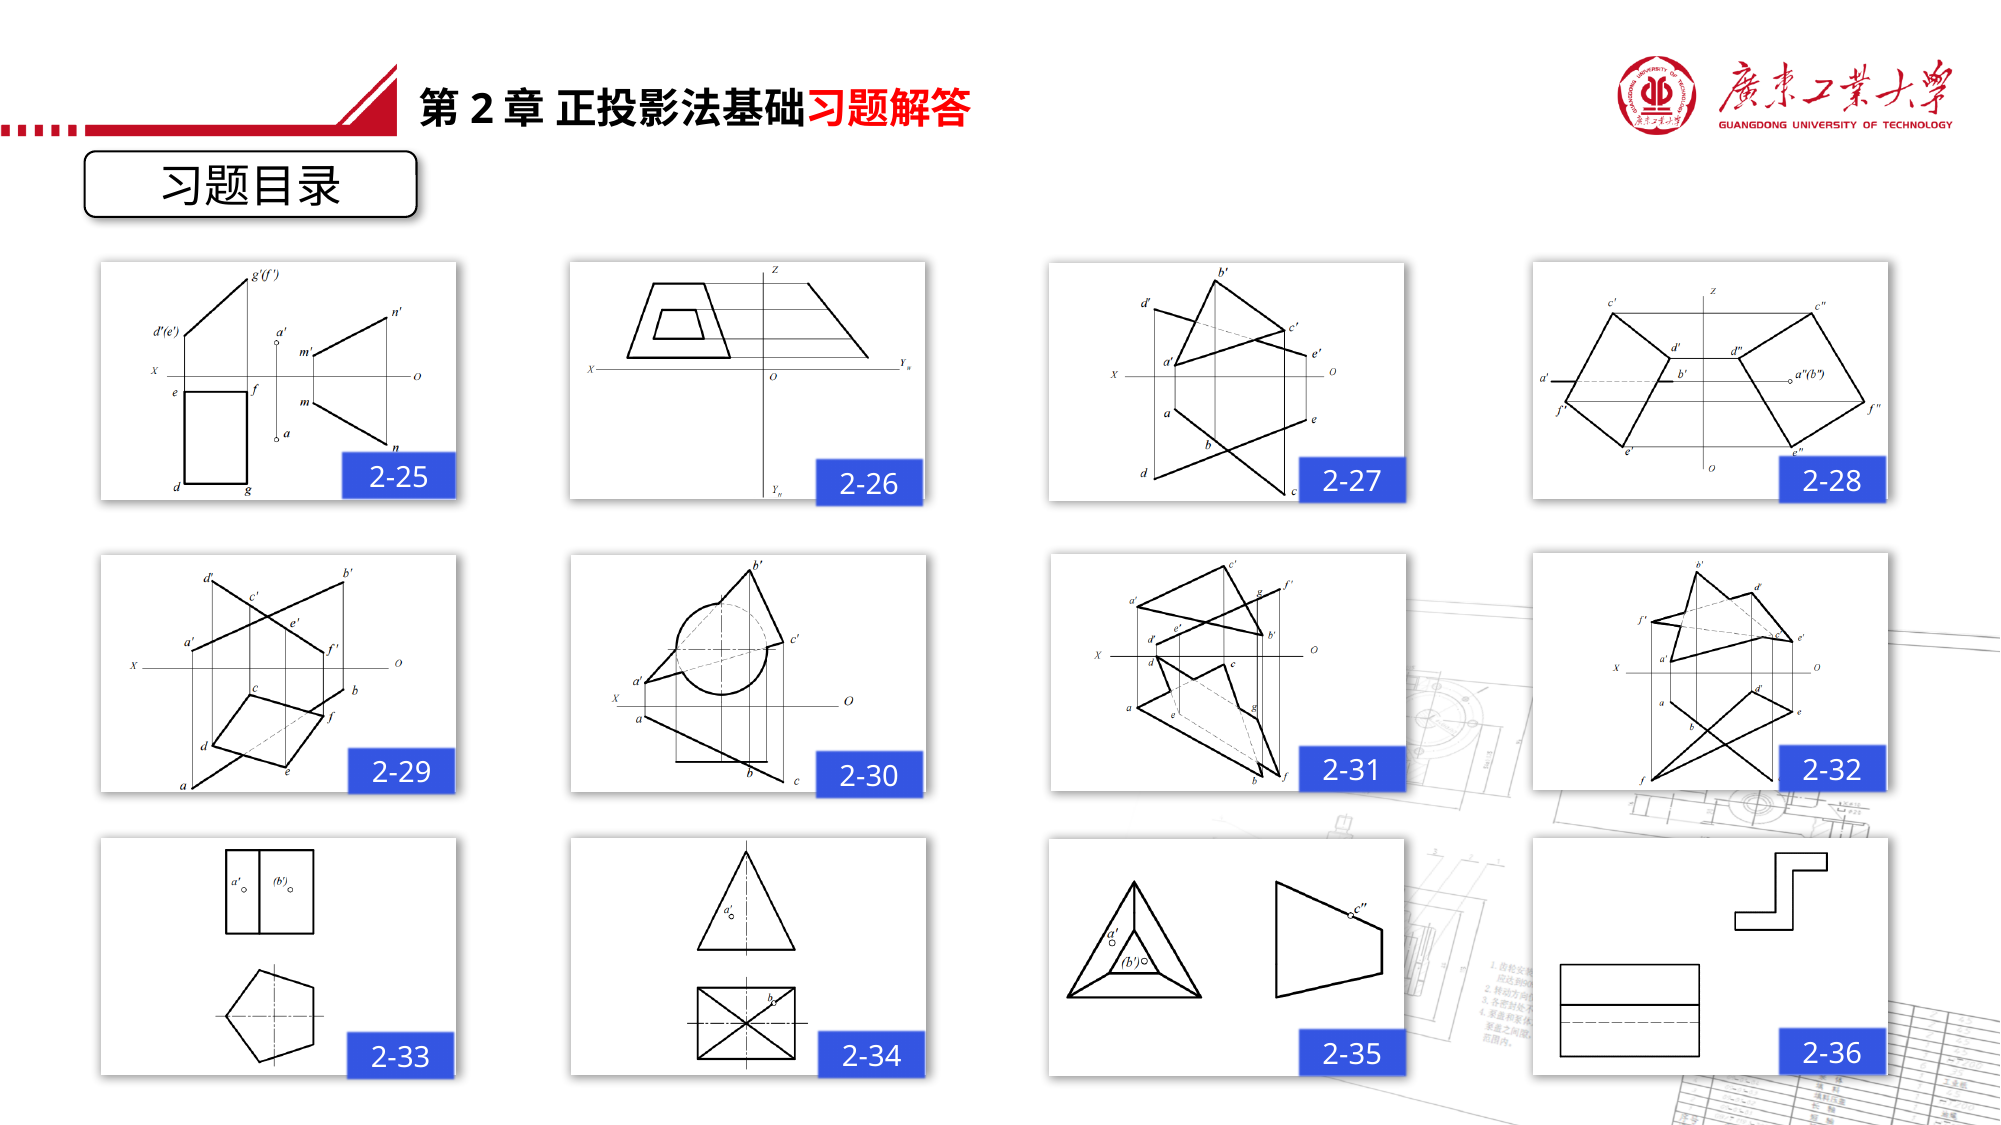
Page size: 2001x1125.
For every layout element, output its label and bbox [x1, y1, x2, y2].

text_box [570, 262, 925, 509]
picture [0, 0, 2000, 1125]
text_box [101, 262, 458, 503]
